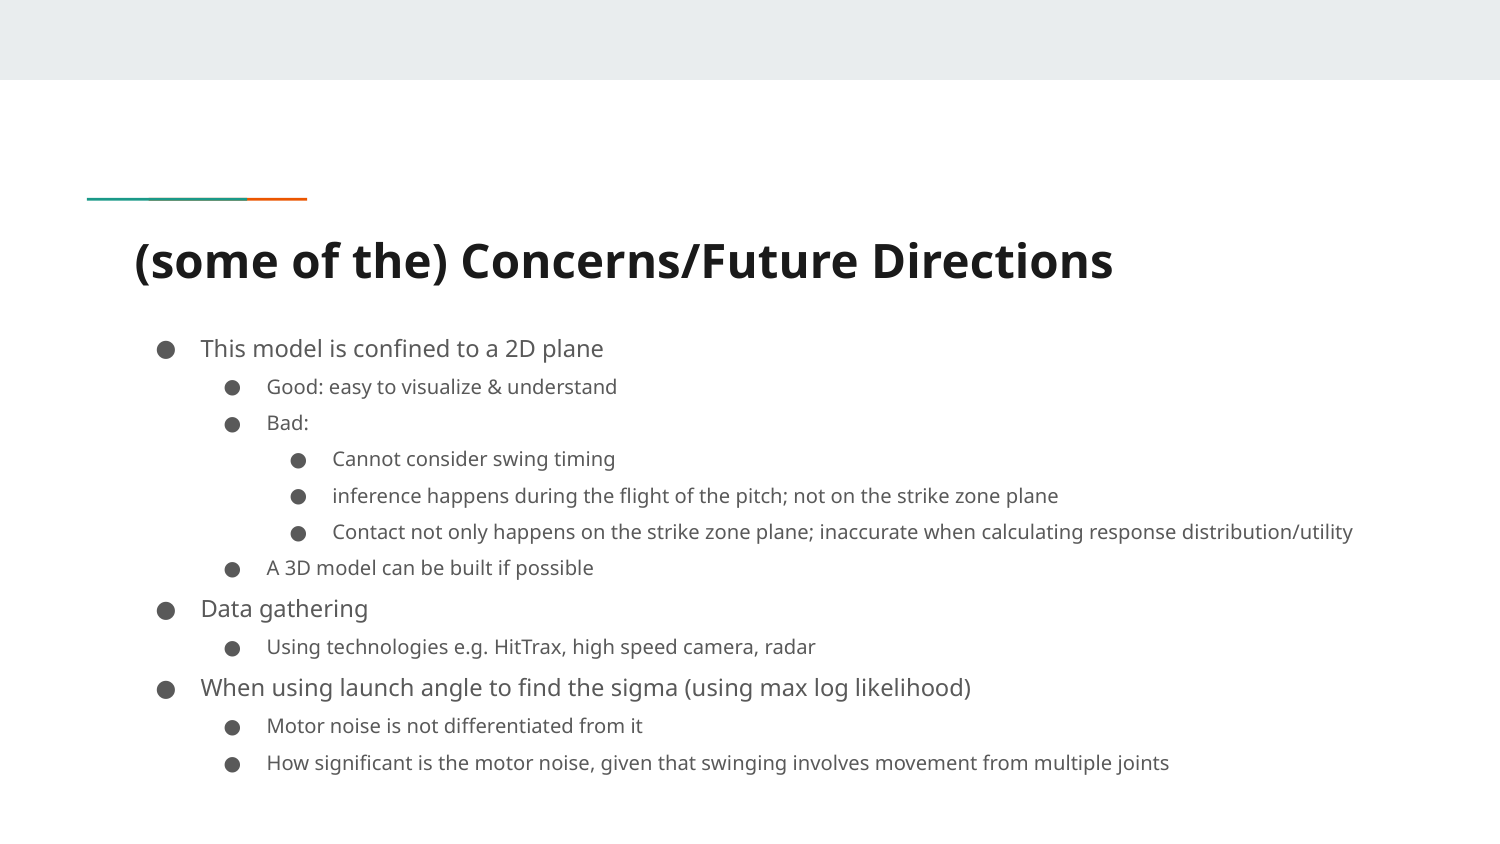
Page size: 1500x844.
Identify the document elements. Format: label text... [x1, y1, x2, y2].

title (some of the) Concerns/Future Directions [119, 216, 1381, 304]
list This model is confined to a 2D plane Good: easy to visualize & understand Bad: Cannot consider swing timing inference happens during the flight of the pitch; not on the strike zone plane Contact not only happens on the strike zone plane; inaccurate when calculating response distribution/utility A 3D model can be built if possible Data gathering Using technologies e.g. HitTrax, high speed camera, radar When using launch angle to find the sigma (using max log likelihood) Motor noise is not differentiated from it How significant is the motor noise, given that swinging involves movement from multiple joints [119, 304, 1381, 825]
